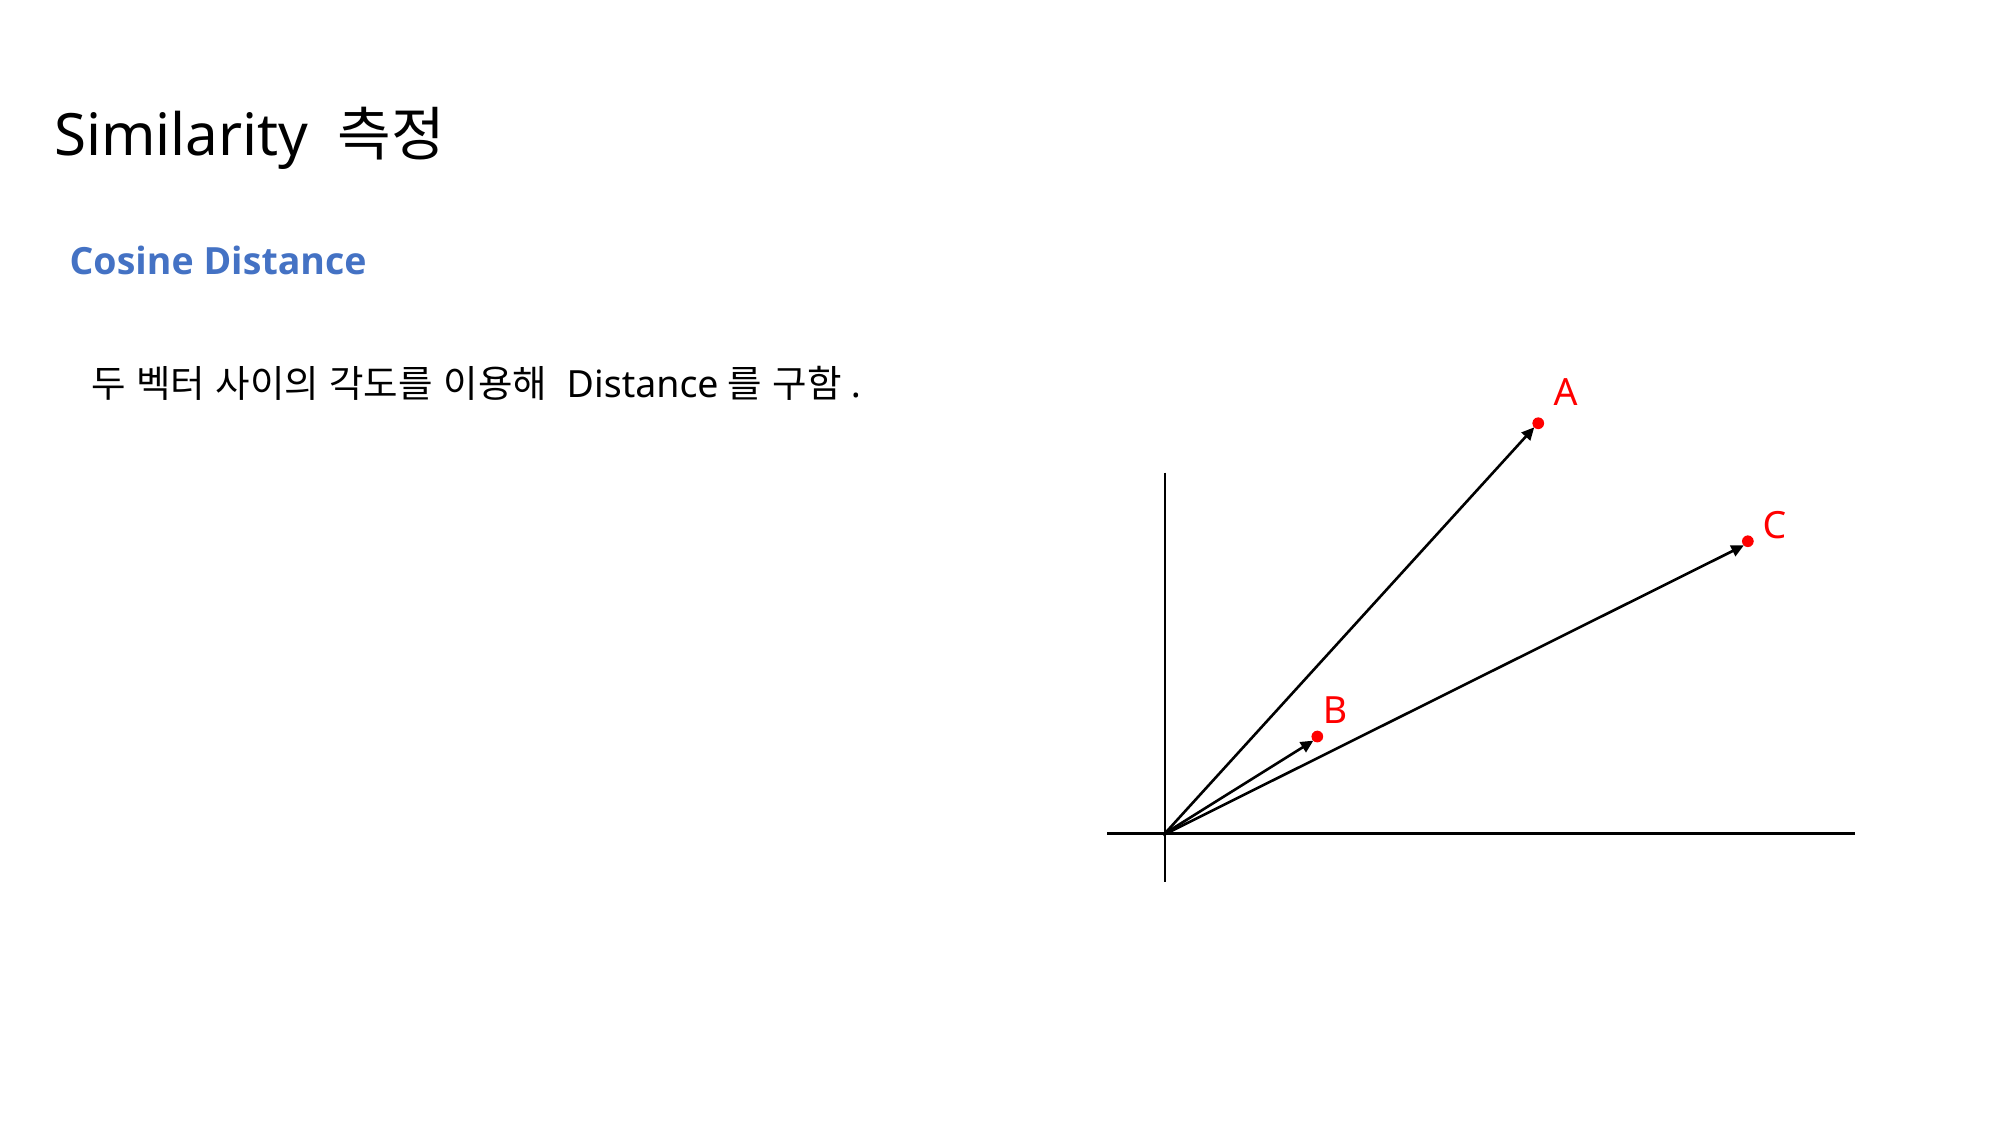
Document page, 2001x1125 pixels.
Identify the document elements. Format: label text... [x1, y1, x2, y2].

text_box [1531, 416, 1546, 431]
text_box Cosine Distance [54, 229, 382, 290]
text_box Similarity 측정 [39, 89, 460, 175]
text_box [1740, 534, 1747, 548]
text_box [1163, 545, 1744, 836]
text_box C [1747, 493, 1802, 554]
text_box 두 벡터 사이의 각도를 이용해 Distance를 구함. [76, 329, 876, 480]
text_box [1164, 427, 1535, 545]
text_box A [1539, 360, 1593, 421]
